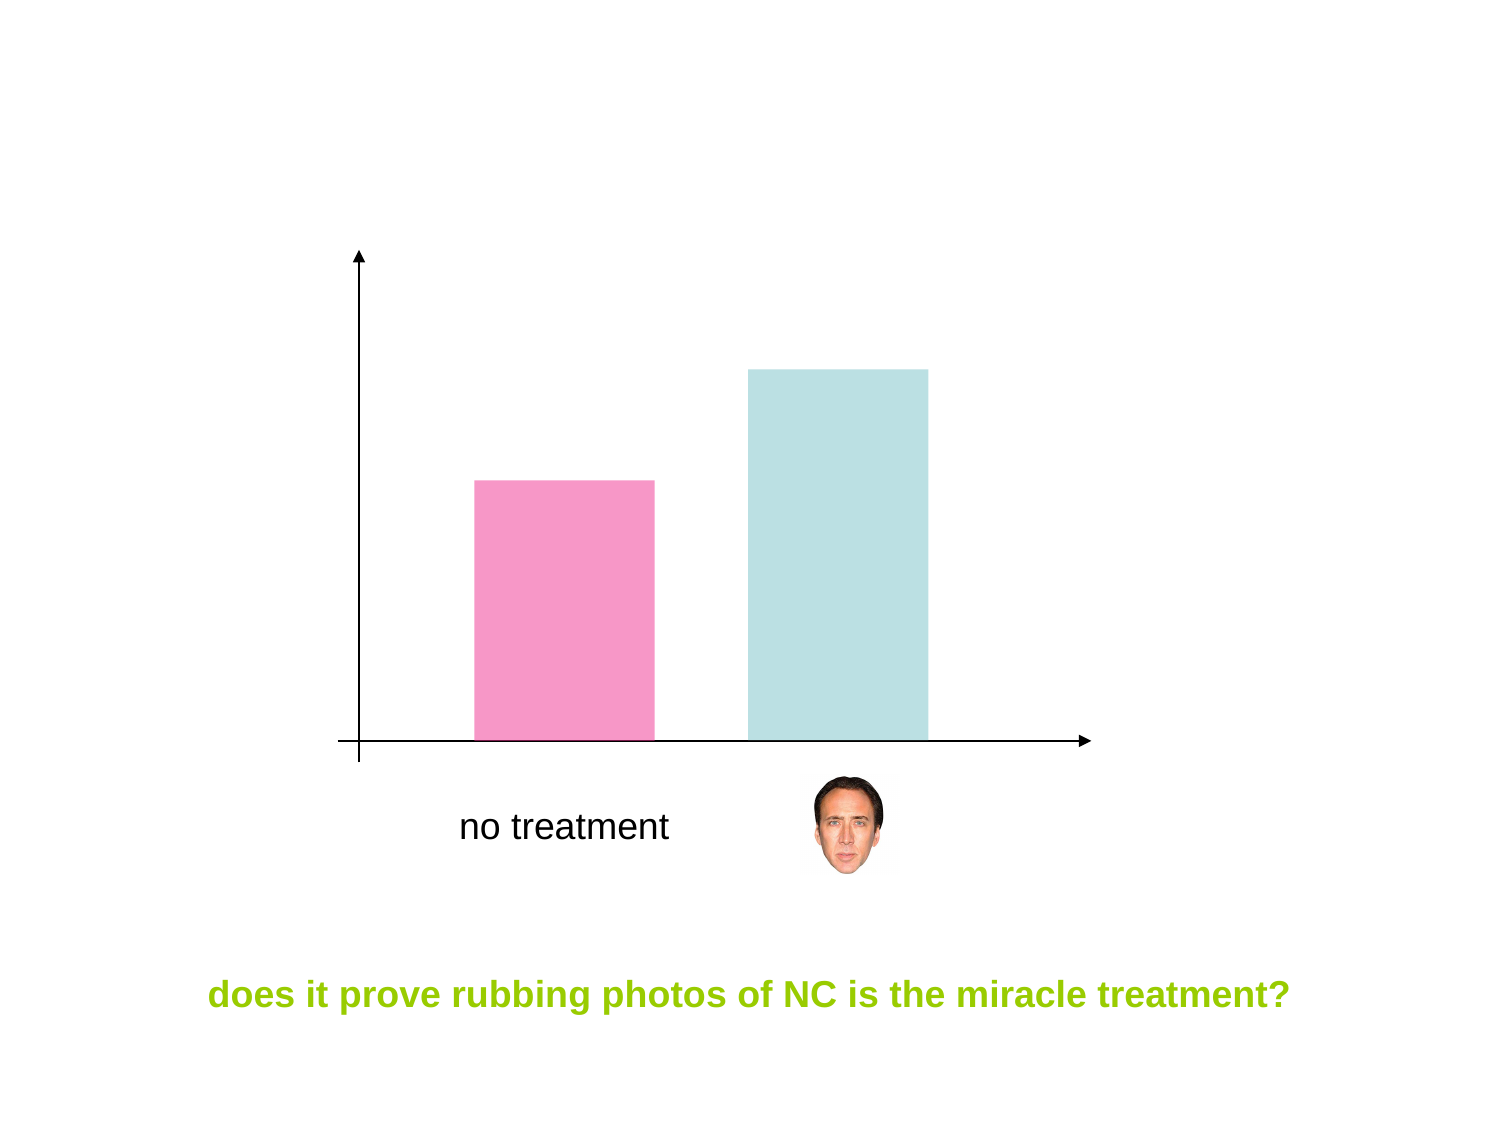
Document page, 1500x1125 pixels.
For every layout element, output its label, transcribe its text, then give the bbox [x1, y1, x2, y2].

text_box no treatment [444, 794, 685, 855]
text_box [337, 249, 1092, 763]
text_box does it prove rubbing photos of NC is the miracle treatment? [192, 962, 1307, 1023]
picture [799, 774, 901, 876]
